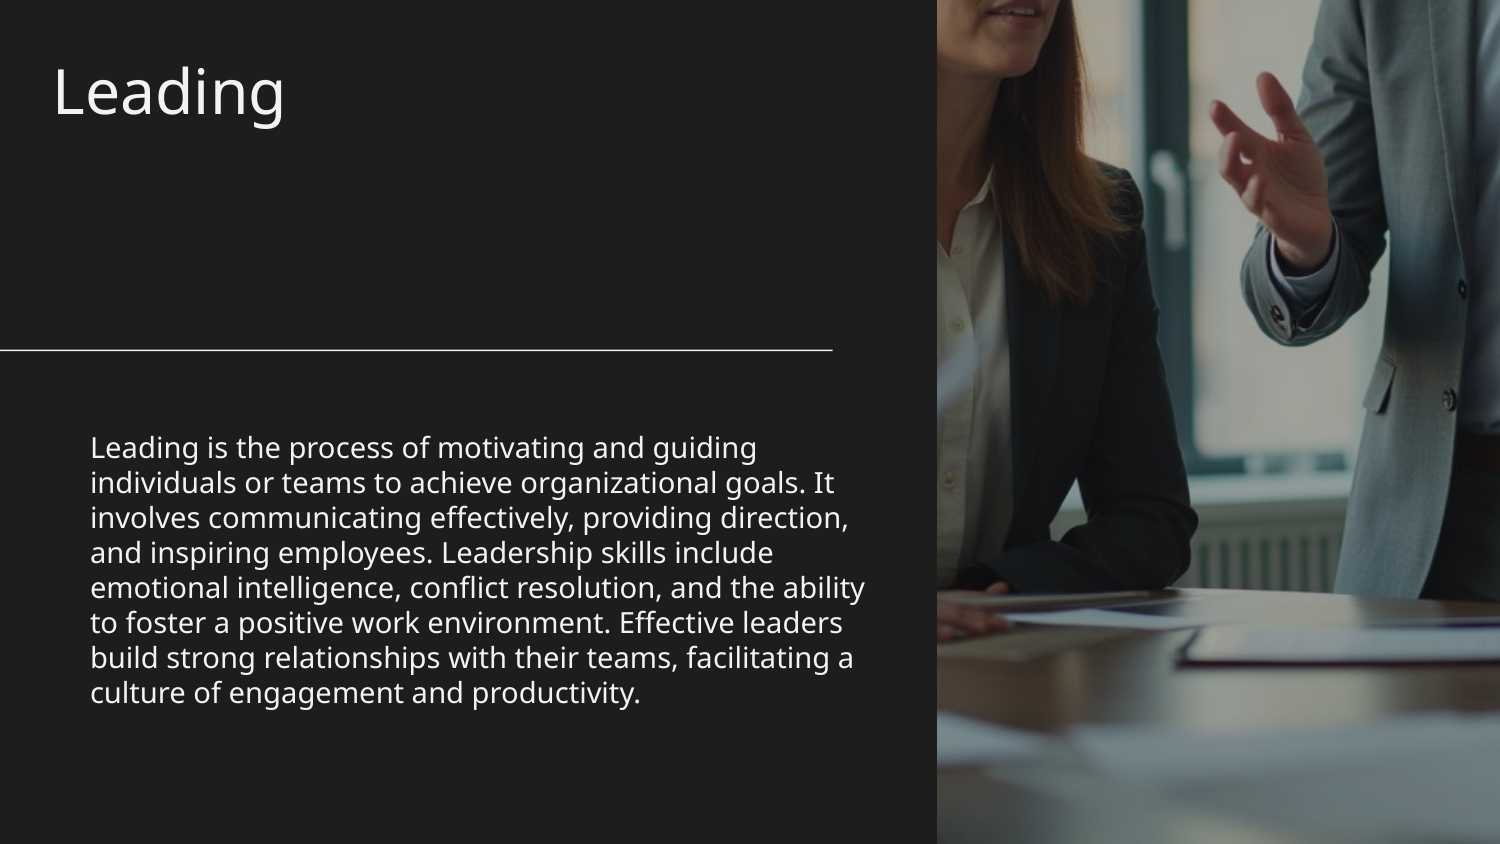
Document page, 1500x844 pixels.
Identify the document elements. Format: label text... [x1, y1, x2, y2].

picture [937, 0, 1500, 844]
title Leading [37, 37, 911, 338]
list Leading is the process of motivating and guiding individuals or teams to achieve organizational goals. It involves communicating effectively, providing direction, and inspiring employees. Leadership skills include emotional intelligence, conflict resolution, and the ability to foster a positive work environment. Effective leaders build strong relationships with their teams, facilitating a culture of engagement and productivity. [37, 414, 911, 807]
